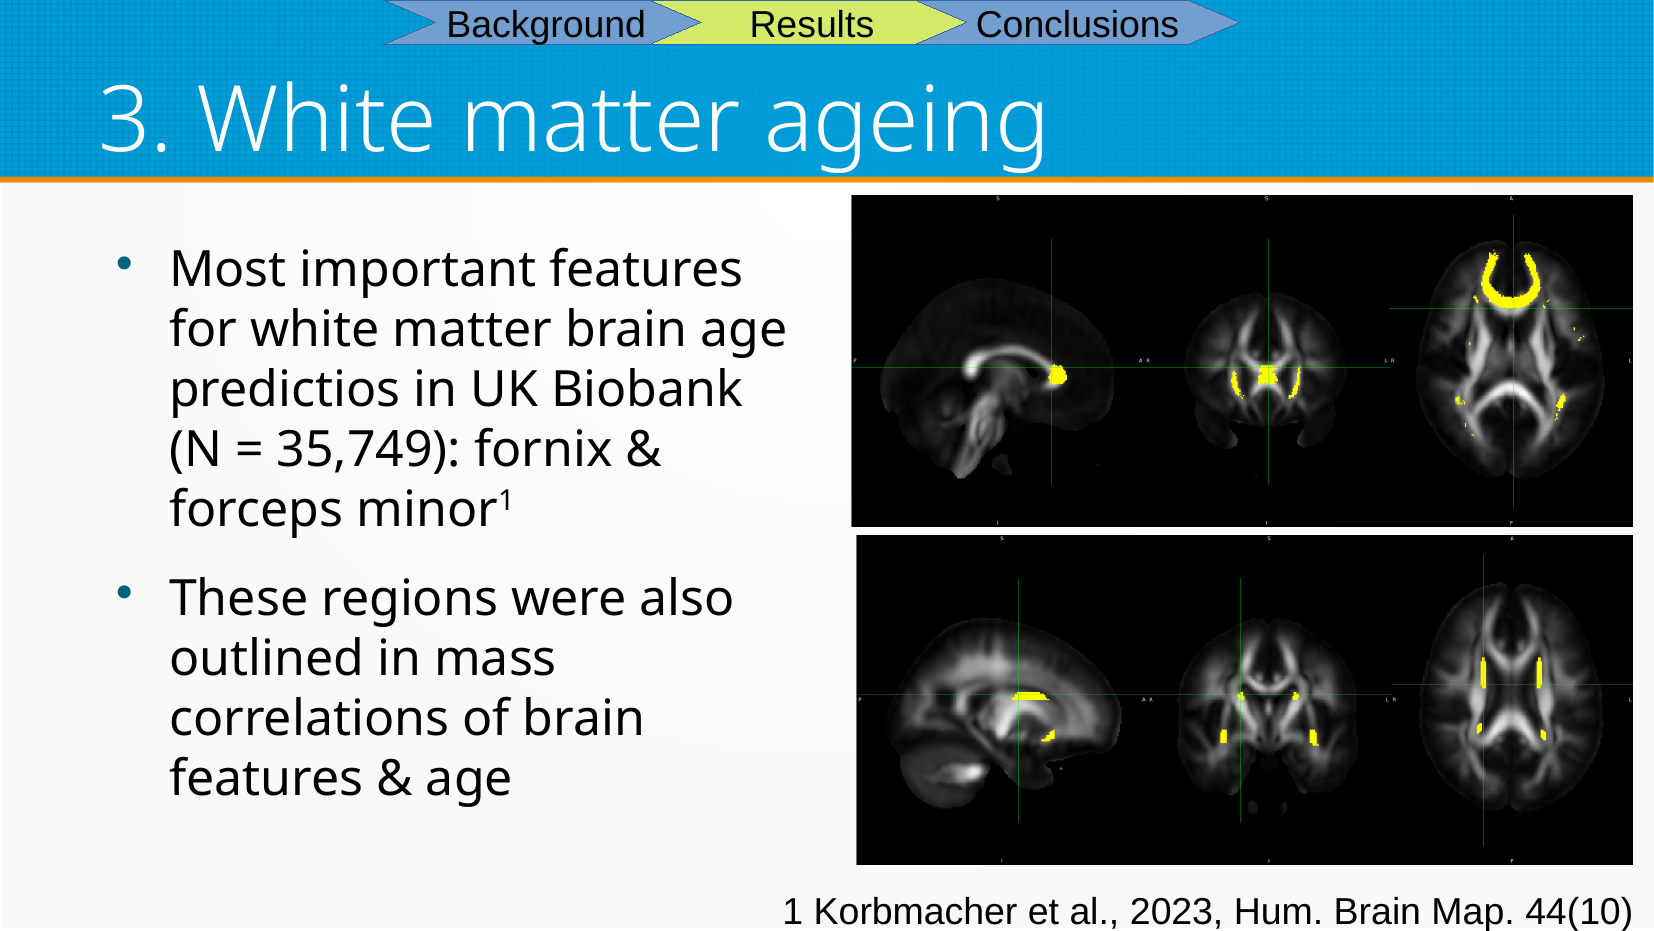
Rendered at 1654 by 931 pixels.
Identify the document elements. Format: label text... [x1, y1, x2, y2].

title 3. White matter ageing [98, 14, 1624, 170]
text_box Background [383, 0, 699, 45]
picture [0, 177, 1654, 931]
text_box Results [649, 0, 964, 45]
text_box Conclusions [915, 0, 1240, 45]
list Most important features for white matter brain age predictios in UK Biobank (N = 35,749): fornix & forceps minor1 These regions were also outlined in mass correlations of brain features & age [98, 236, 798, 857]
text_box 1 Korbmacher et al., 2023, Hum. Brain Map. 44(10) [767, 879, 1654, 922]
